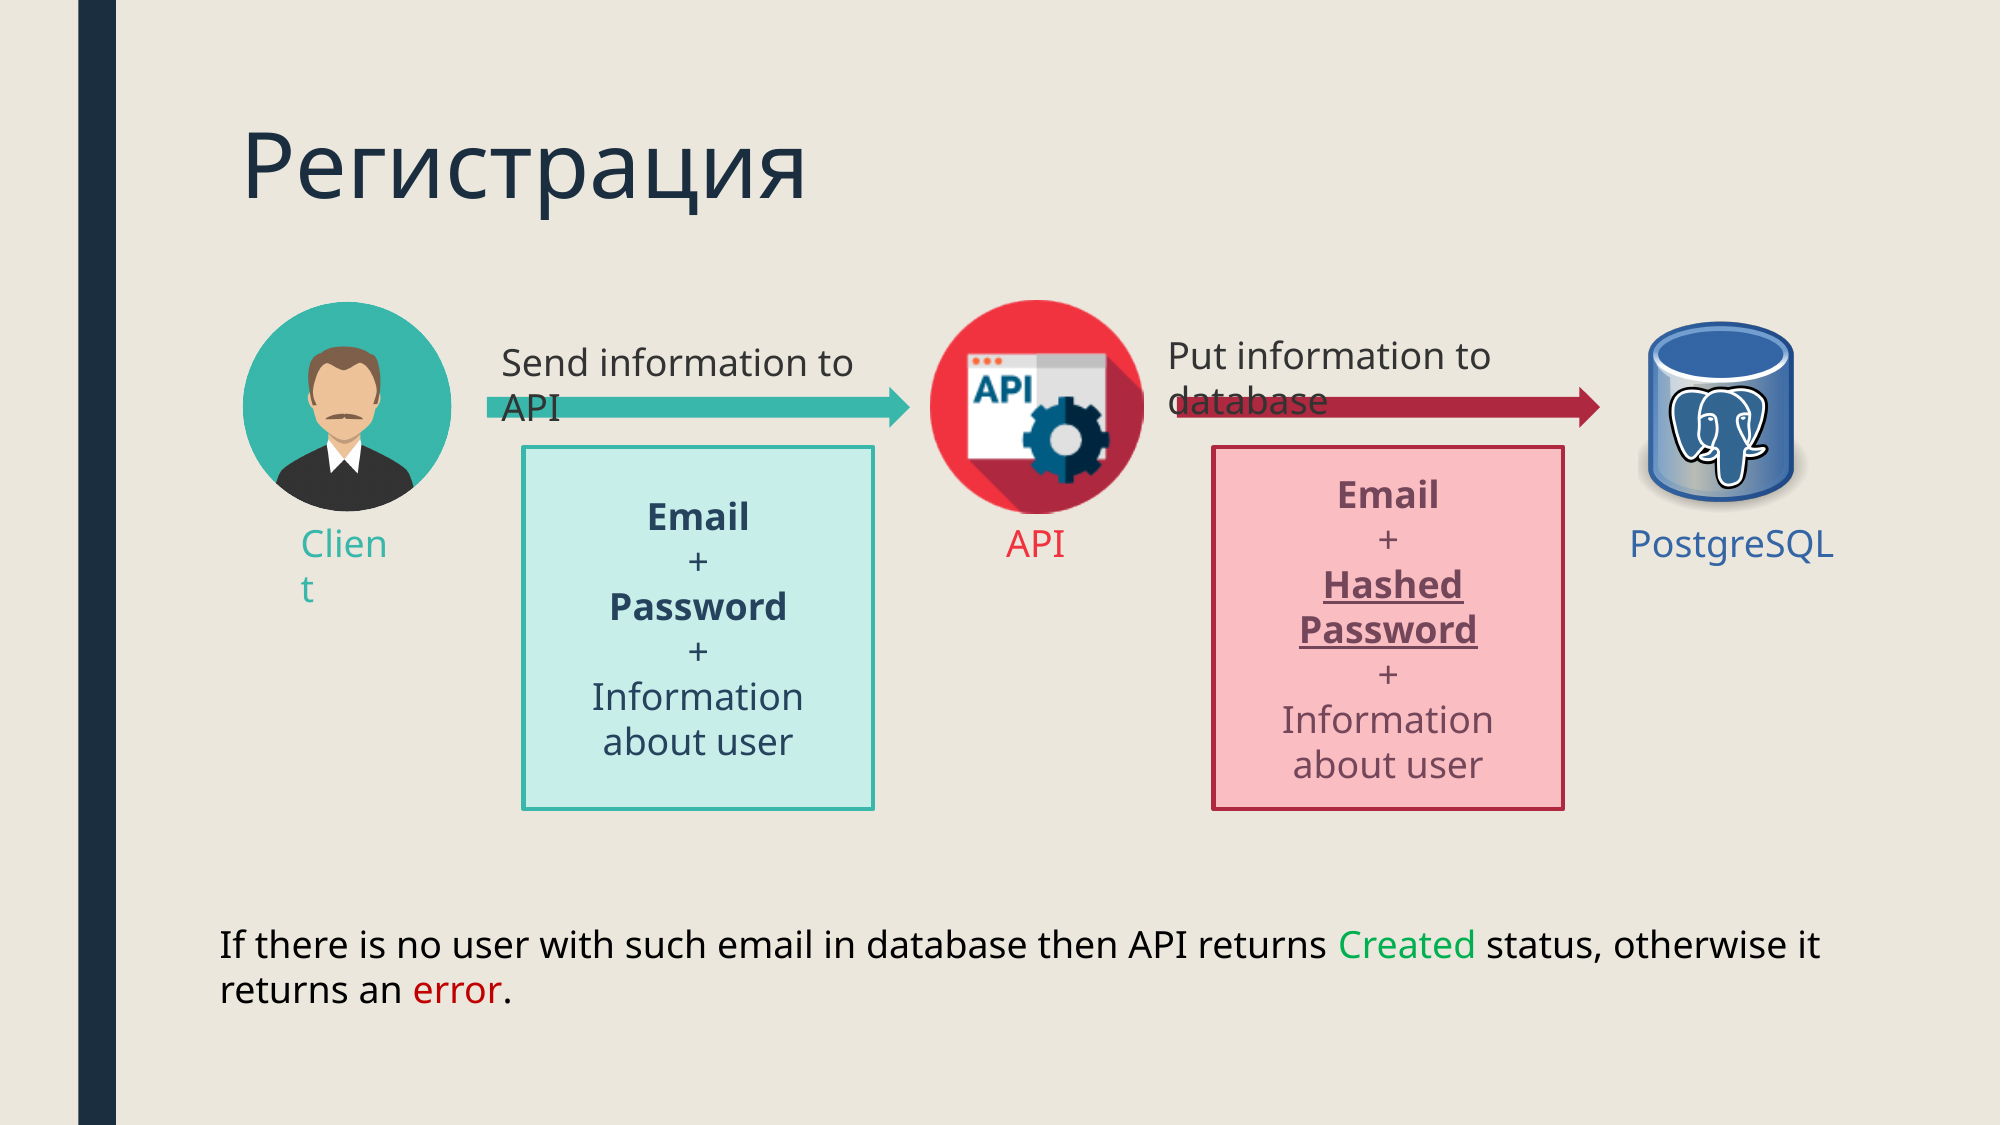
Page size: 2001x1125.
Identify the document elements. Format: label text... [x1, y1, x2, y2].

text_box Email​ +​ Password​ +​ Information about user [521, 444, 876, 812]
picture [1638, 291, 1811, 536]
picture [930, 300, 1144, 514]
picture [224, 284, 469, 529]
text_box PostgreSQL [1612, 512, 1852, 573]
text_box Client [285, 529, 408, 618]
text_box API [948, 514, 1123, 573]
text_box If there is no user with such email in database then API returns Created status, otherwise it returns an error. [204, 913, 1937, 1019]
text_box Send information to API [486, 331, 910, 436]
text_box Email​ +​ Hashed Password​ +​ Information about user [1211, 444, 1566, 812]
title Регистрация [225, 112, 1800, 357]
text_box Put information to database [1152, 324, 1625, 430]
